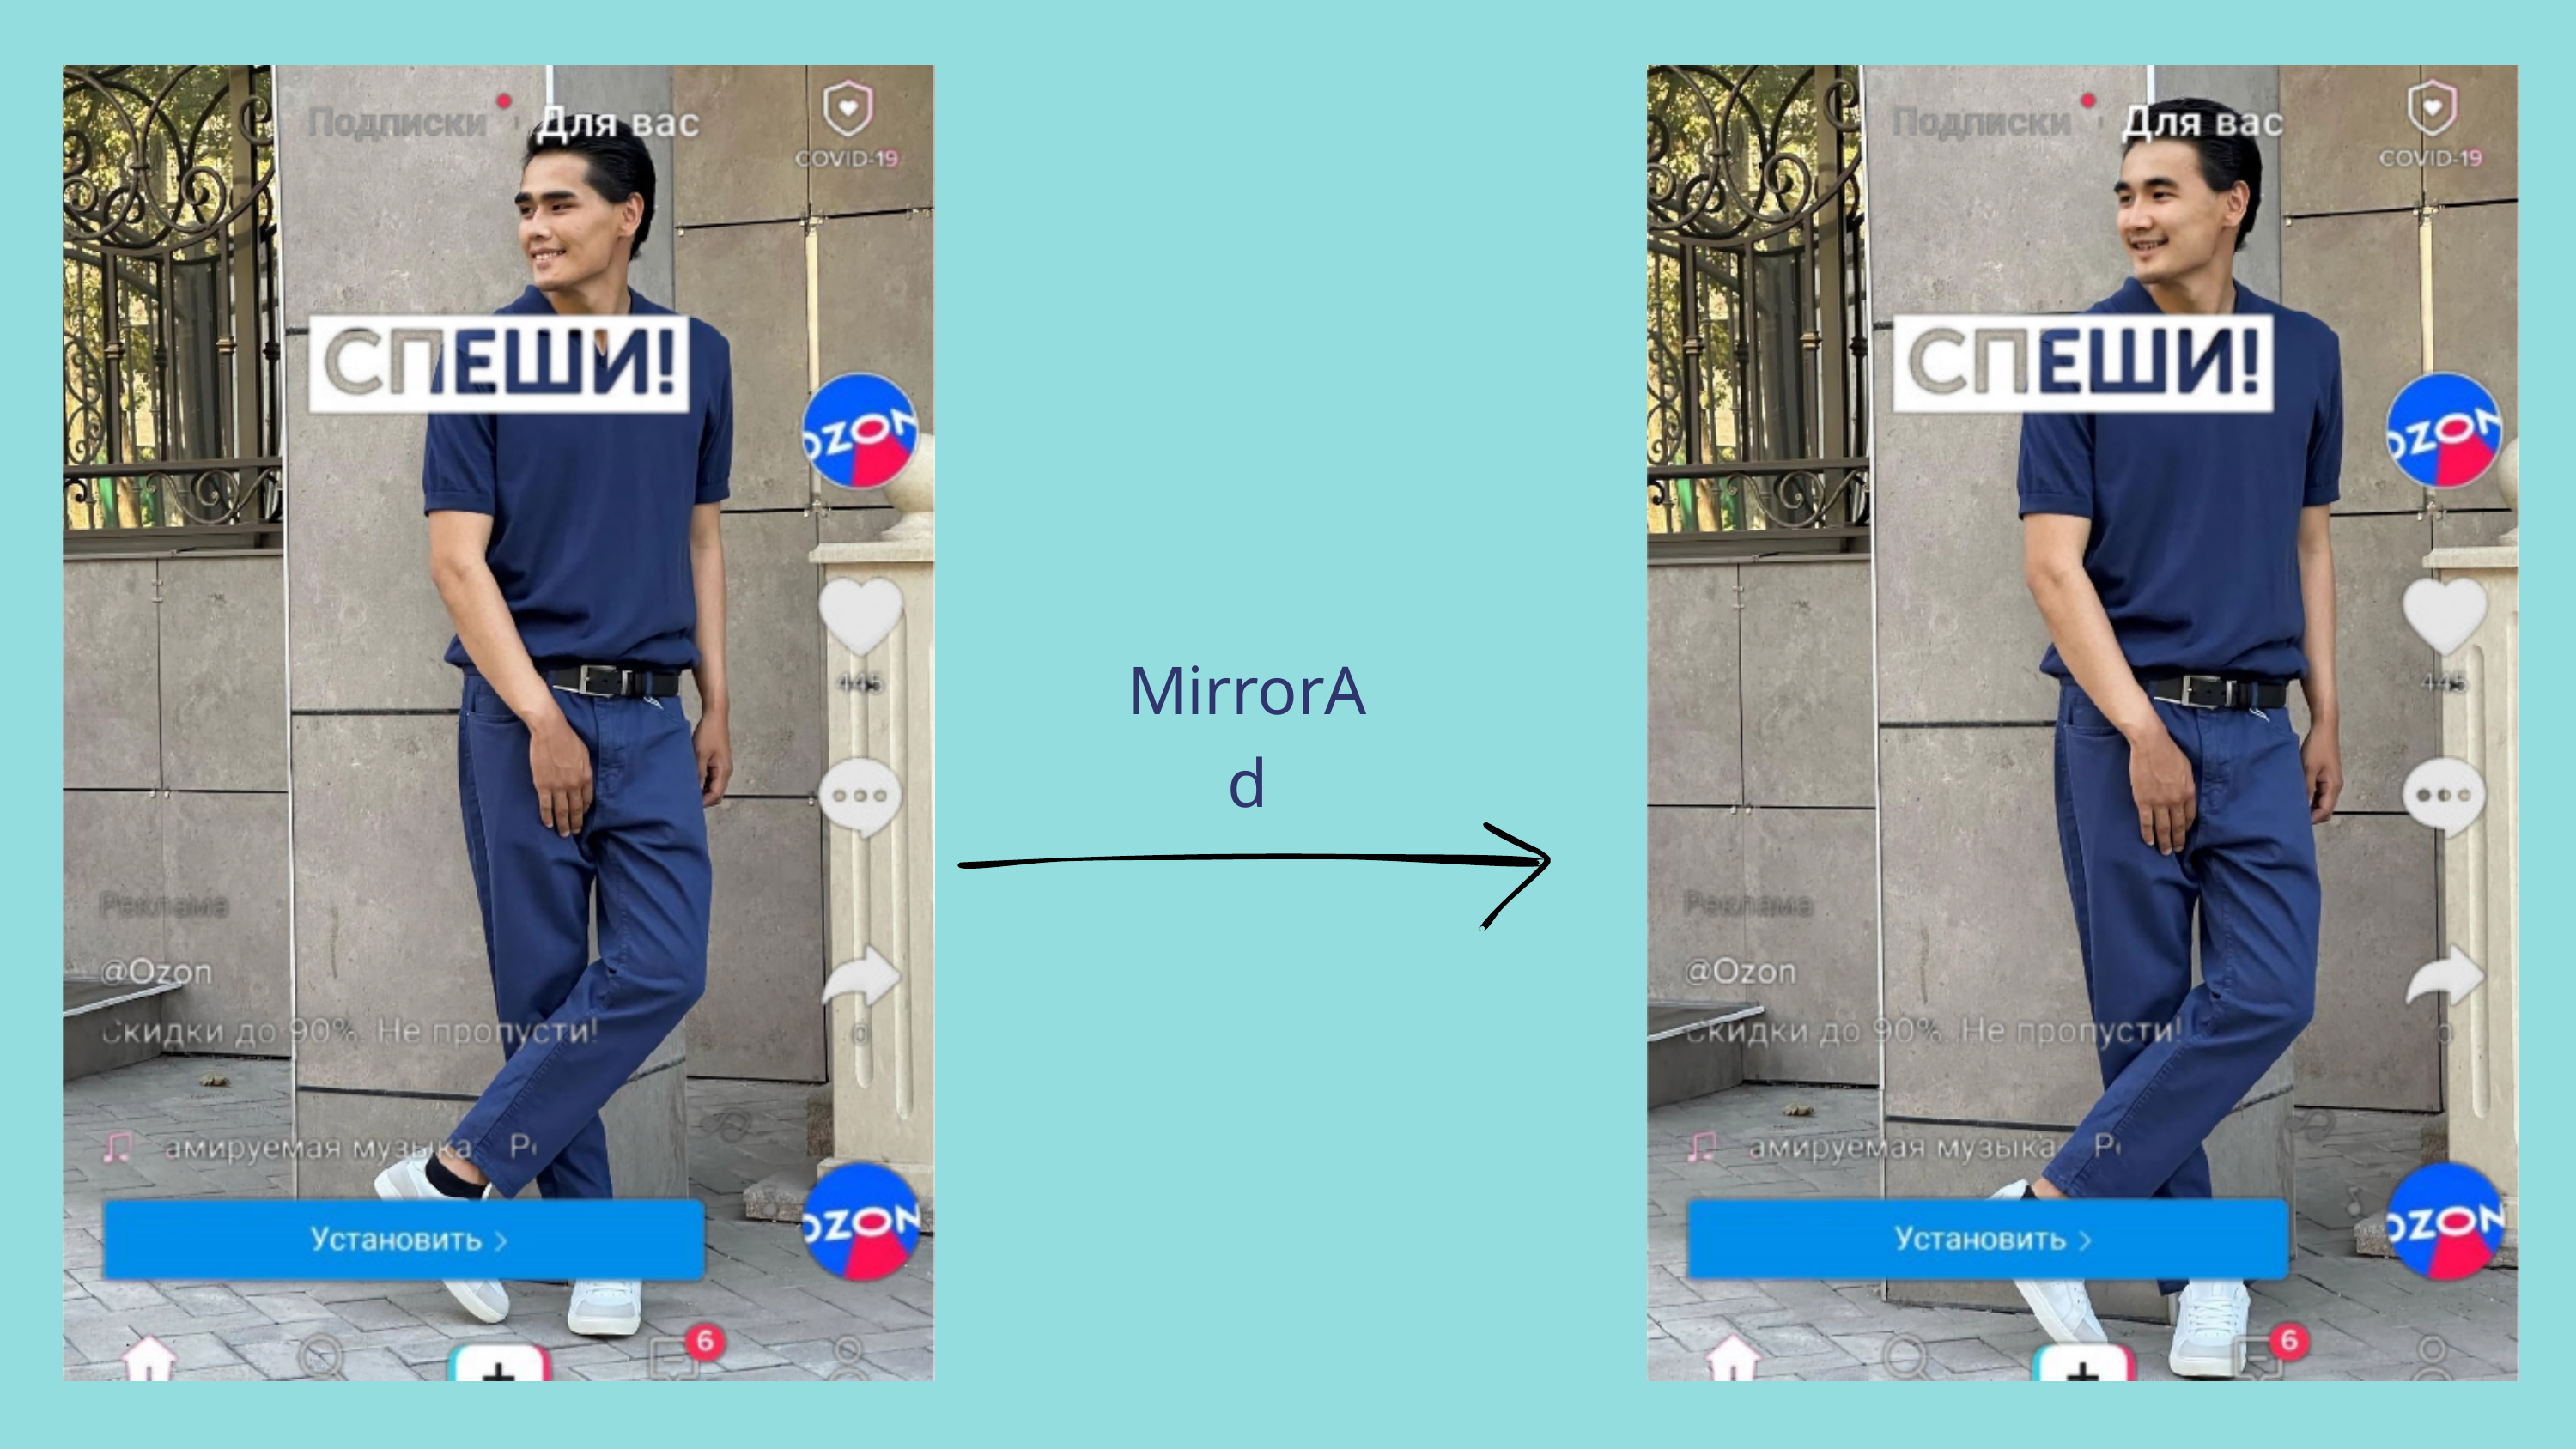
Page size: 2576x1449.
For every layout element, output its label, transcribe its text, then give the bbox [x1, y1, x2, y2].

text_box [1474, 816, 1557, 937]
picture [62, 65, 935, 1381]
picture [1647, 65, 2519, 1381]
text_box MirrorAd [1115, 635, 1380, 822]
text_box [951, 848, 1470, 874]
